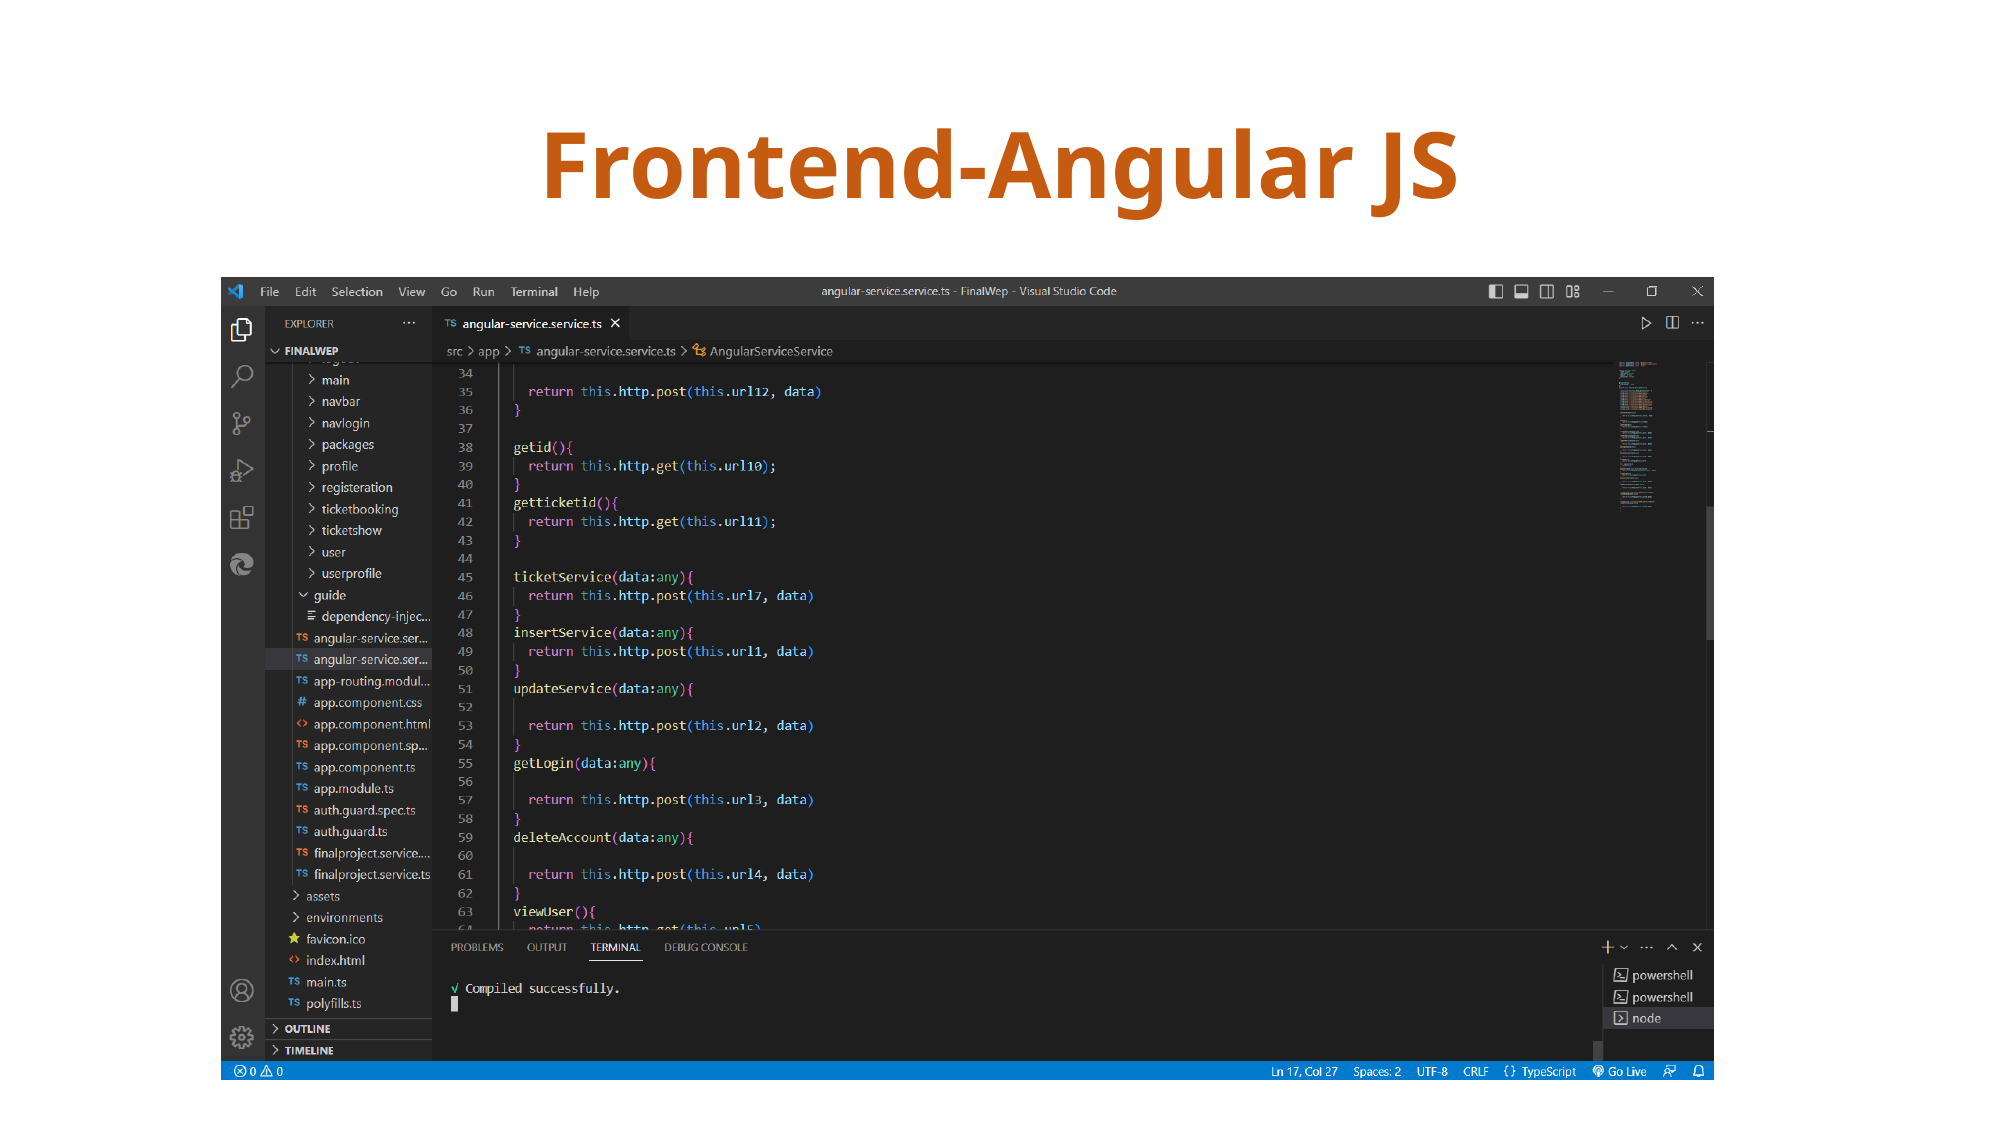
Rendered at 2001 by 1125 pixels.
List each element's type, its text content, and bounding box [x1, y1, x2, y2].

title Frontend-Angular JS [137, 59, 1863, 278]
picture [221, 277, 1714, 1080]
